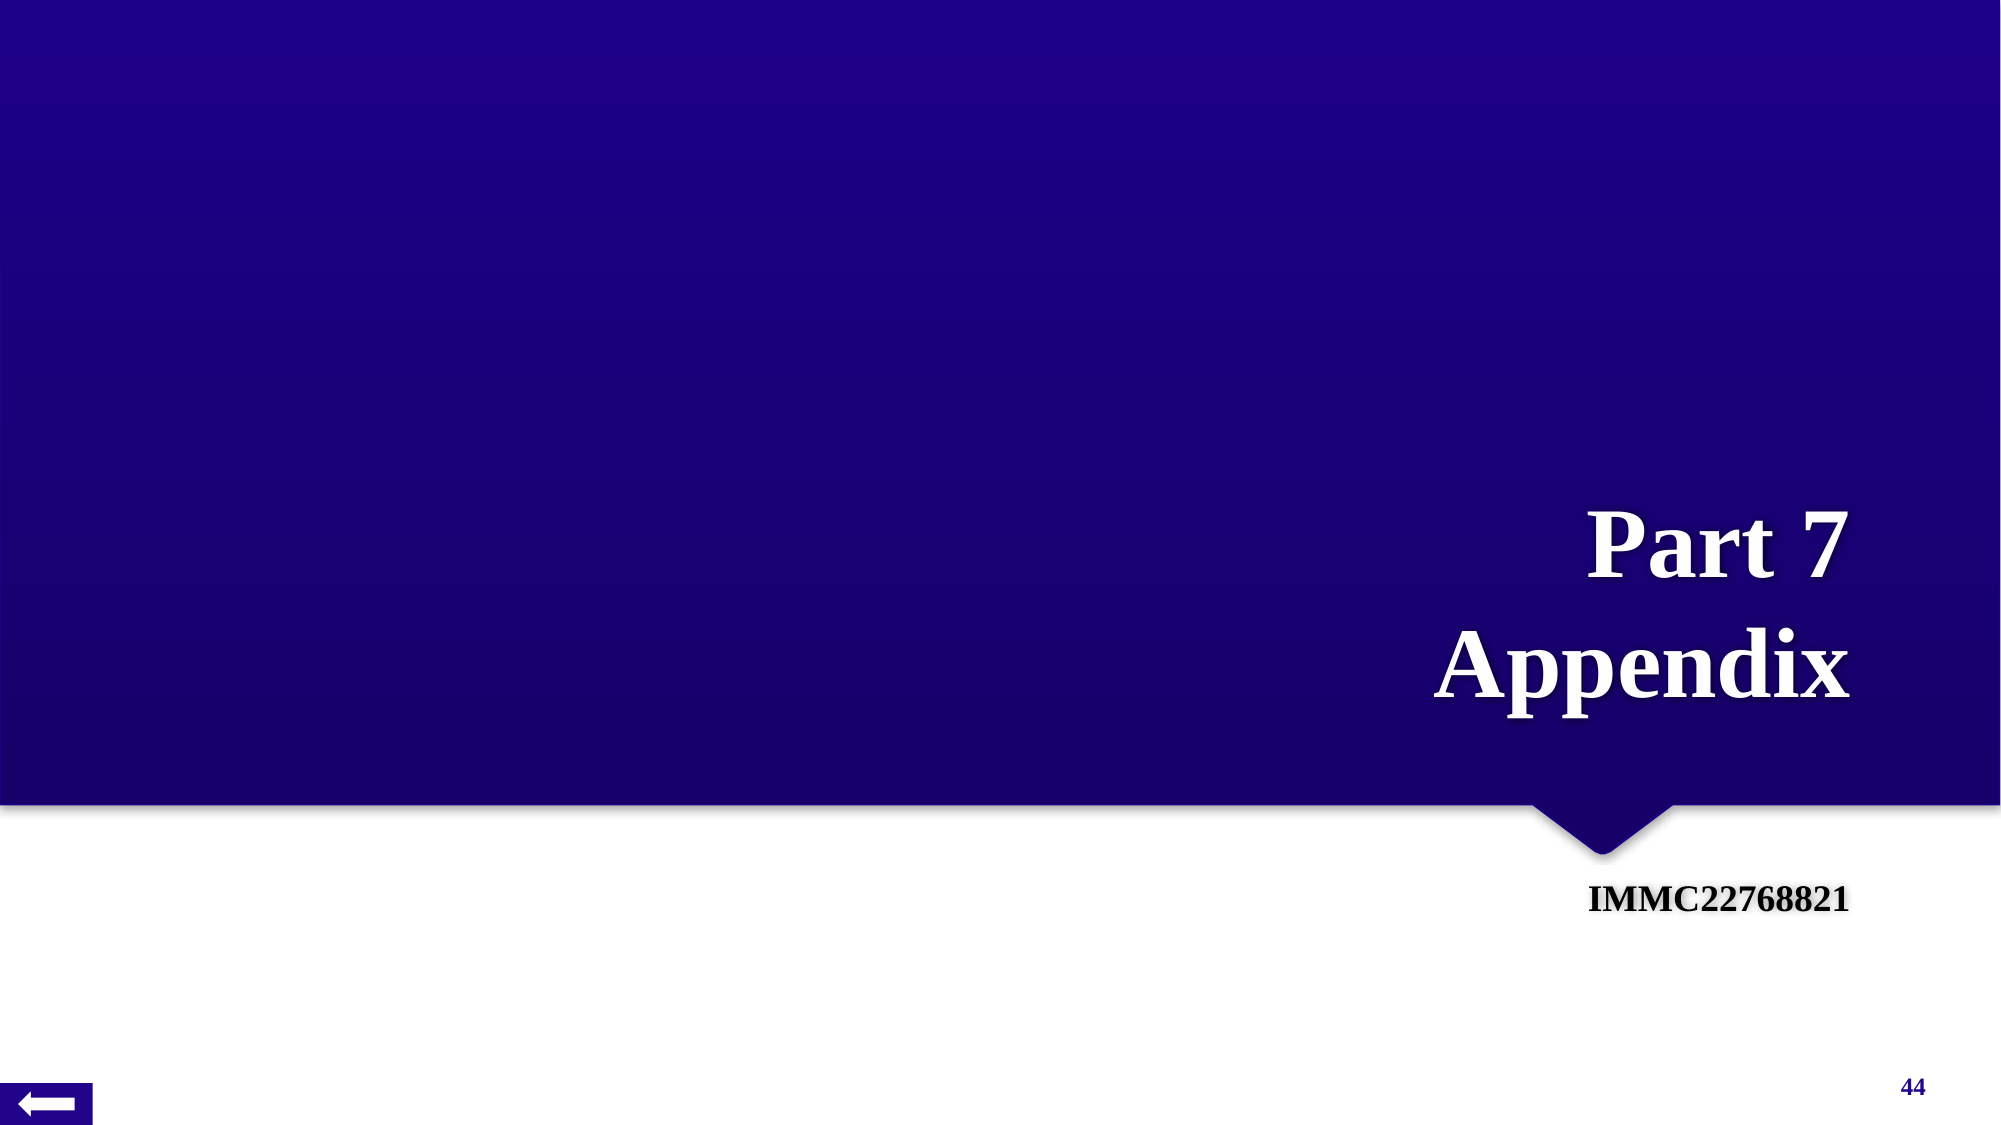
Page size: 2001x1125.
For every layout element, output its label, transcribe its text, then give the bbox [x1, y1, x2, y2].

list IMMC22768821 [132, 866, 1866, 938]
text_box [0, 1081, 95, 1125]
title Part 7 Appendix [132, 484, 1866, 726]
text_box 44 [1885, 1062, 2000, 1108]
